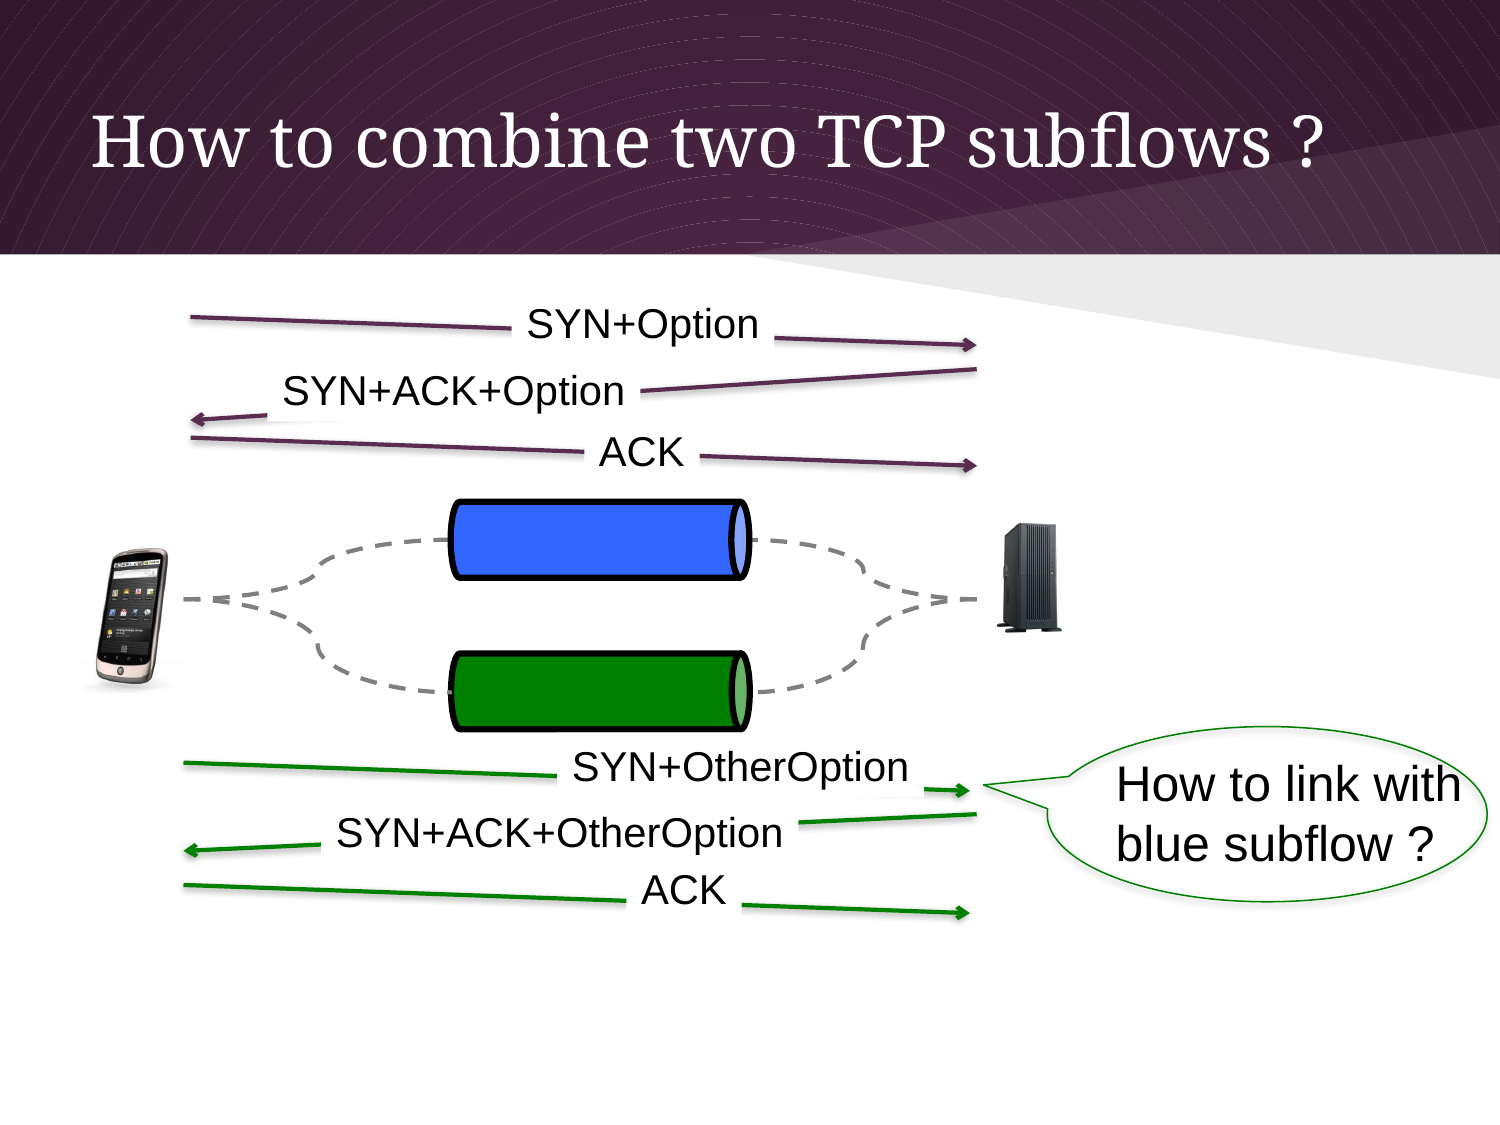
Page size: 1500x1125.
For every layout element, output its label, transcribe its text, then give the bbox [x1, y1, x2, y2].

title How to combine two TCP subflows ? [75, 45, 1425, 233]
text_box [1046, 726, 1488, 903]
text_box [74, 289, 1082, 921]
